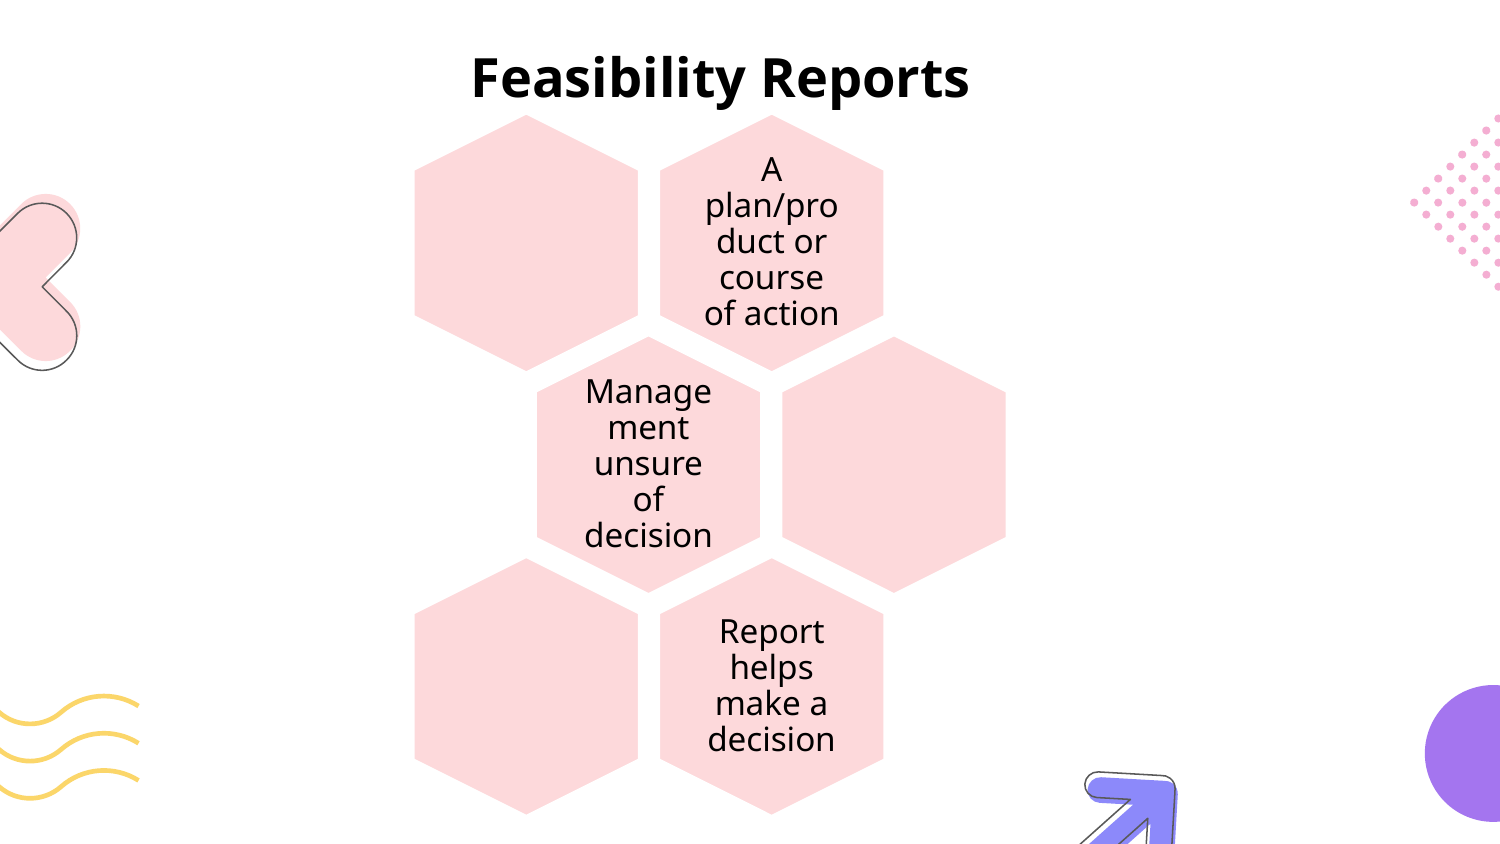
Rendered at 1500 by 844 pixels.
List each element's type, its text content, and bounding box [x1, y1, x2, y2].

title Feasibility Reports [208, 39, 1234, 110]
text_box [61, 111, 1366, 818]
